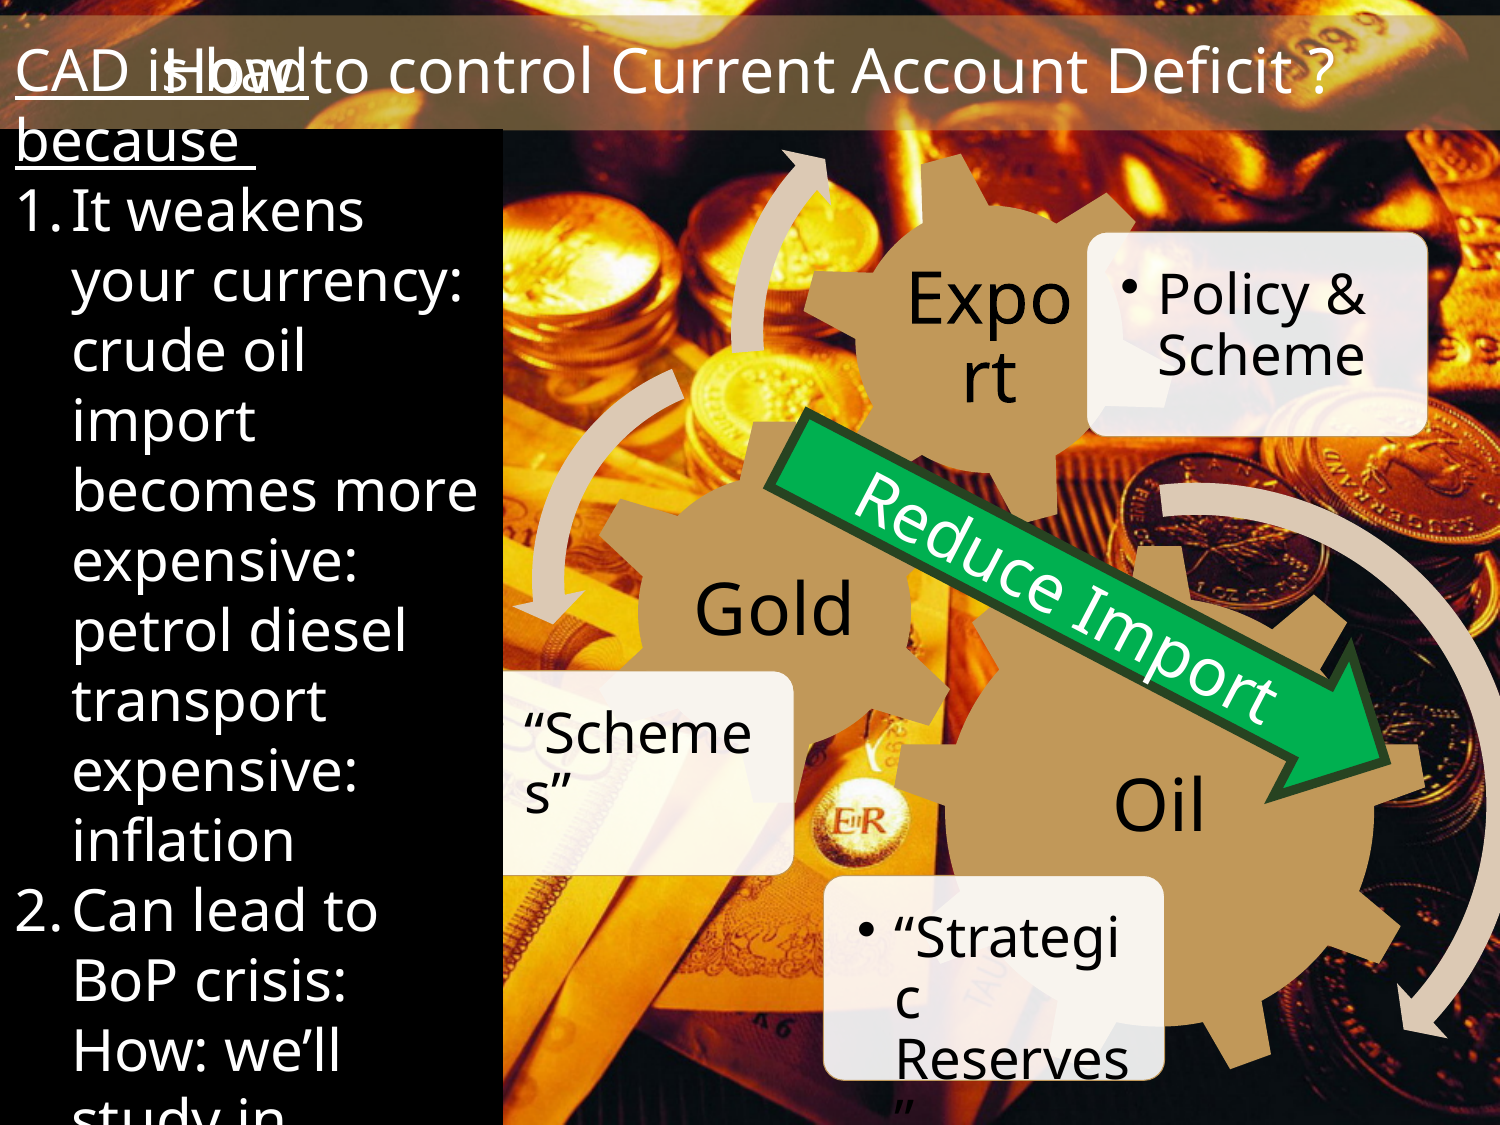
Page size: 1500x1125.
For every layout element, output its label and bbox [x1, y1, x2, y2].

picture [0, 0, 1500, 1125]
list [108, 105, 1500, 1081]
